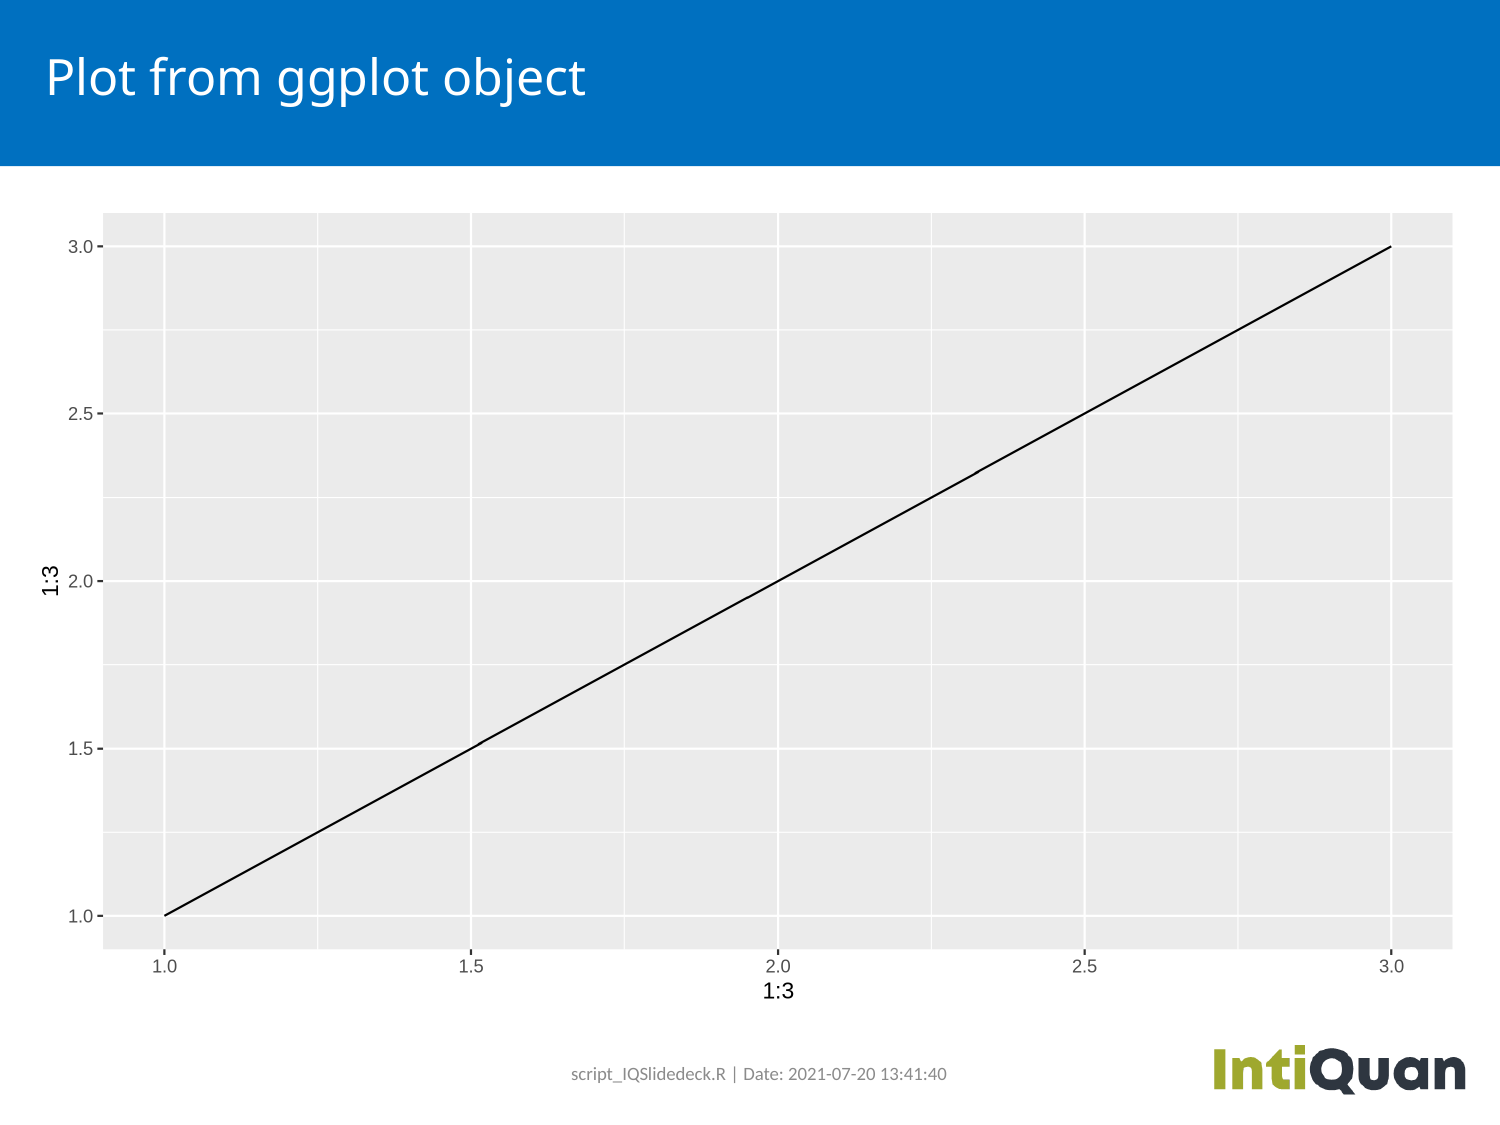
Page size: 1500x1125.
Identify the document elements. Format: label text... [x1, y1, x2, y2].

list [30, 201, 1465, 1014]
title Plot from ggplot object [0, 0, 1500, 167]
picture [1211, 1039, 1466, 1101]
footer script_IQSlidedeck.R | Date: 2021-07-20 13:41:40 [323, 1042, 1194, 1103]
